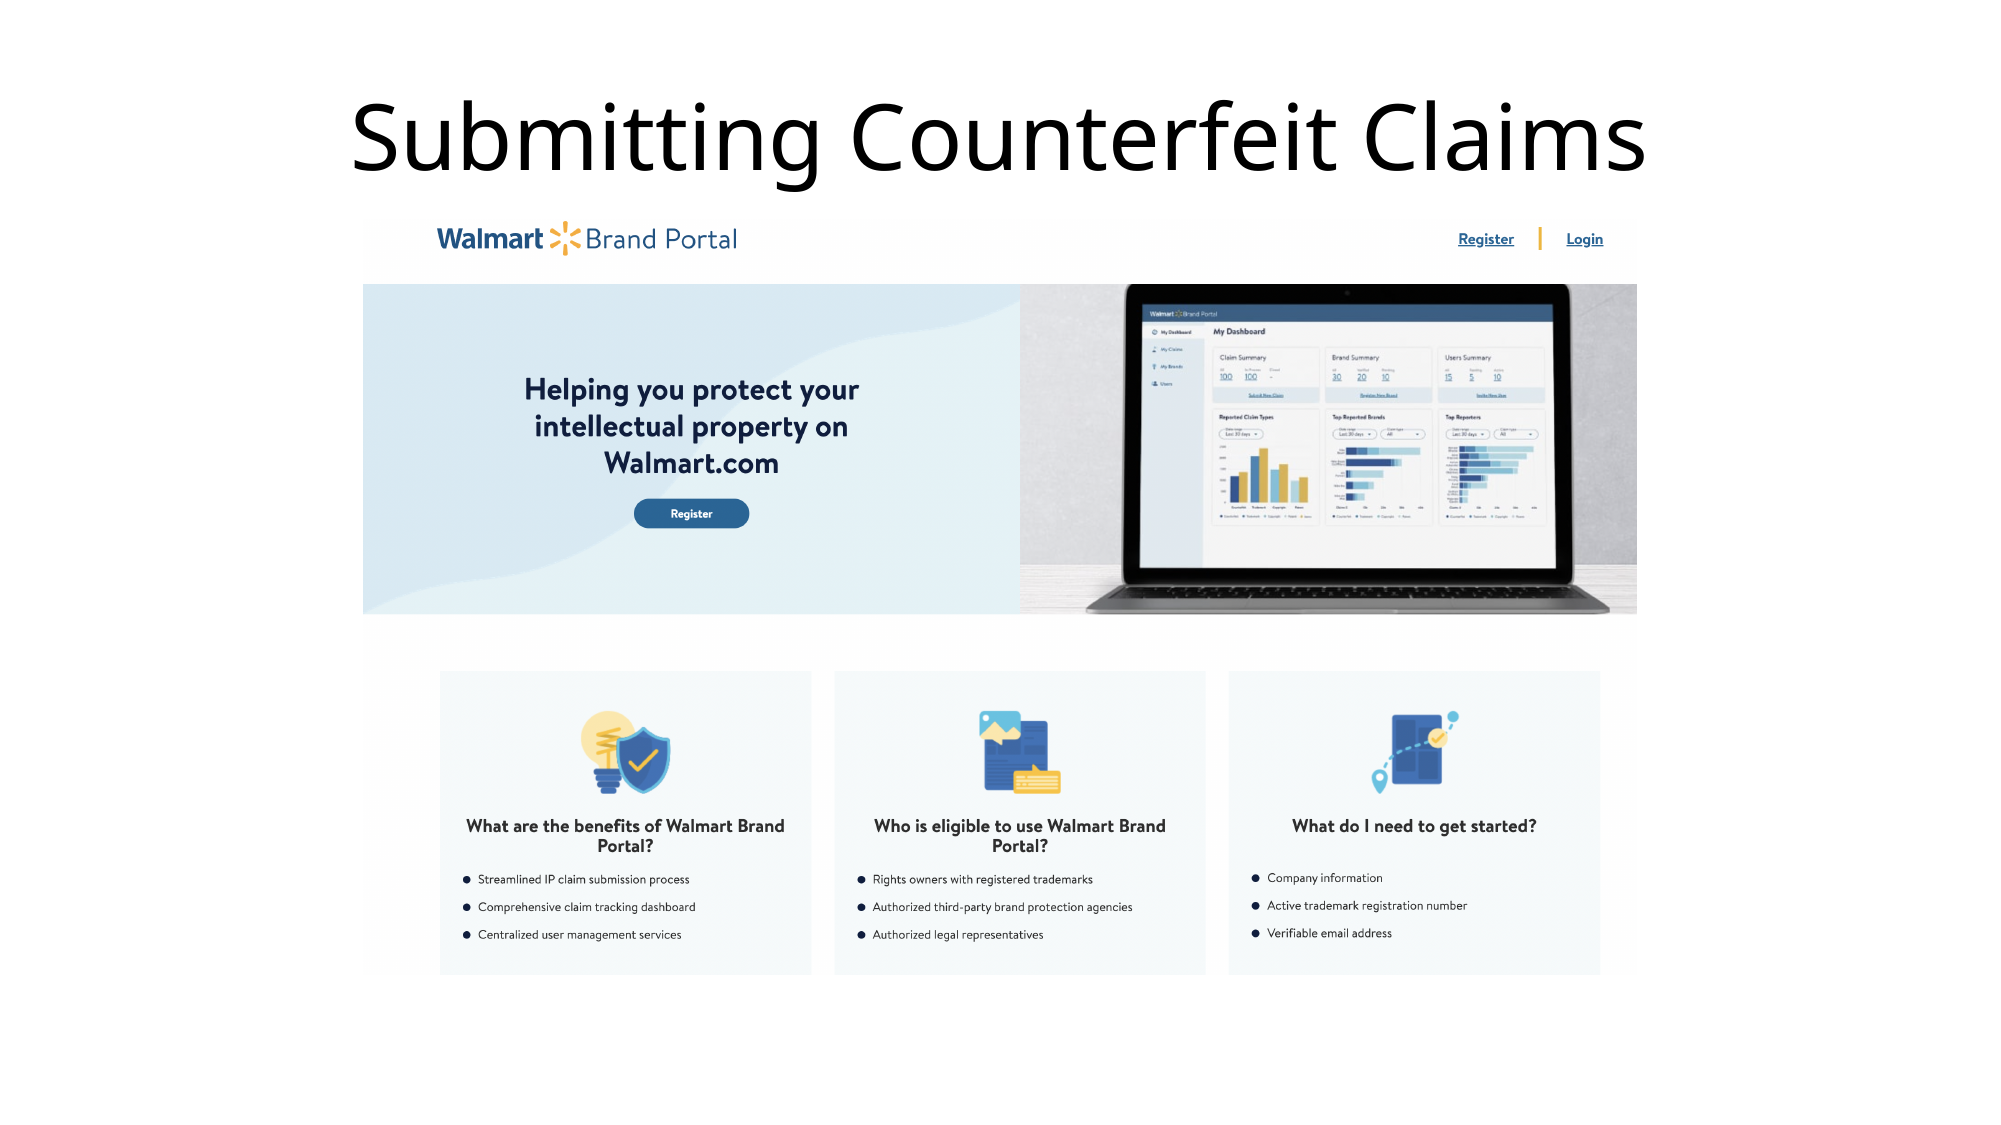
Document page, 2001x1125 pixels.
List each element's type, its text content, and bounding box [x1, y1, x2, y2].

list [362, 219, 1637, 975]
title Submitting Counterfeit Claims [137, 31, 1863, 250]
